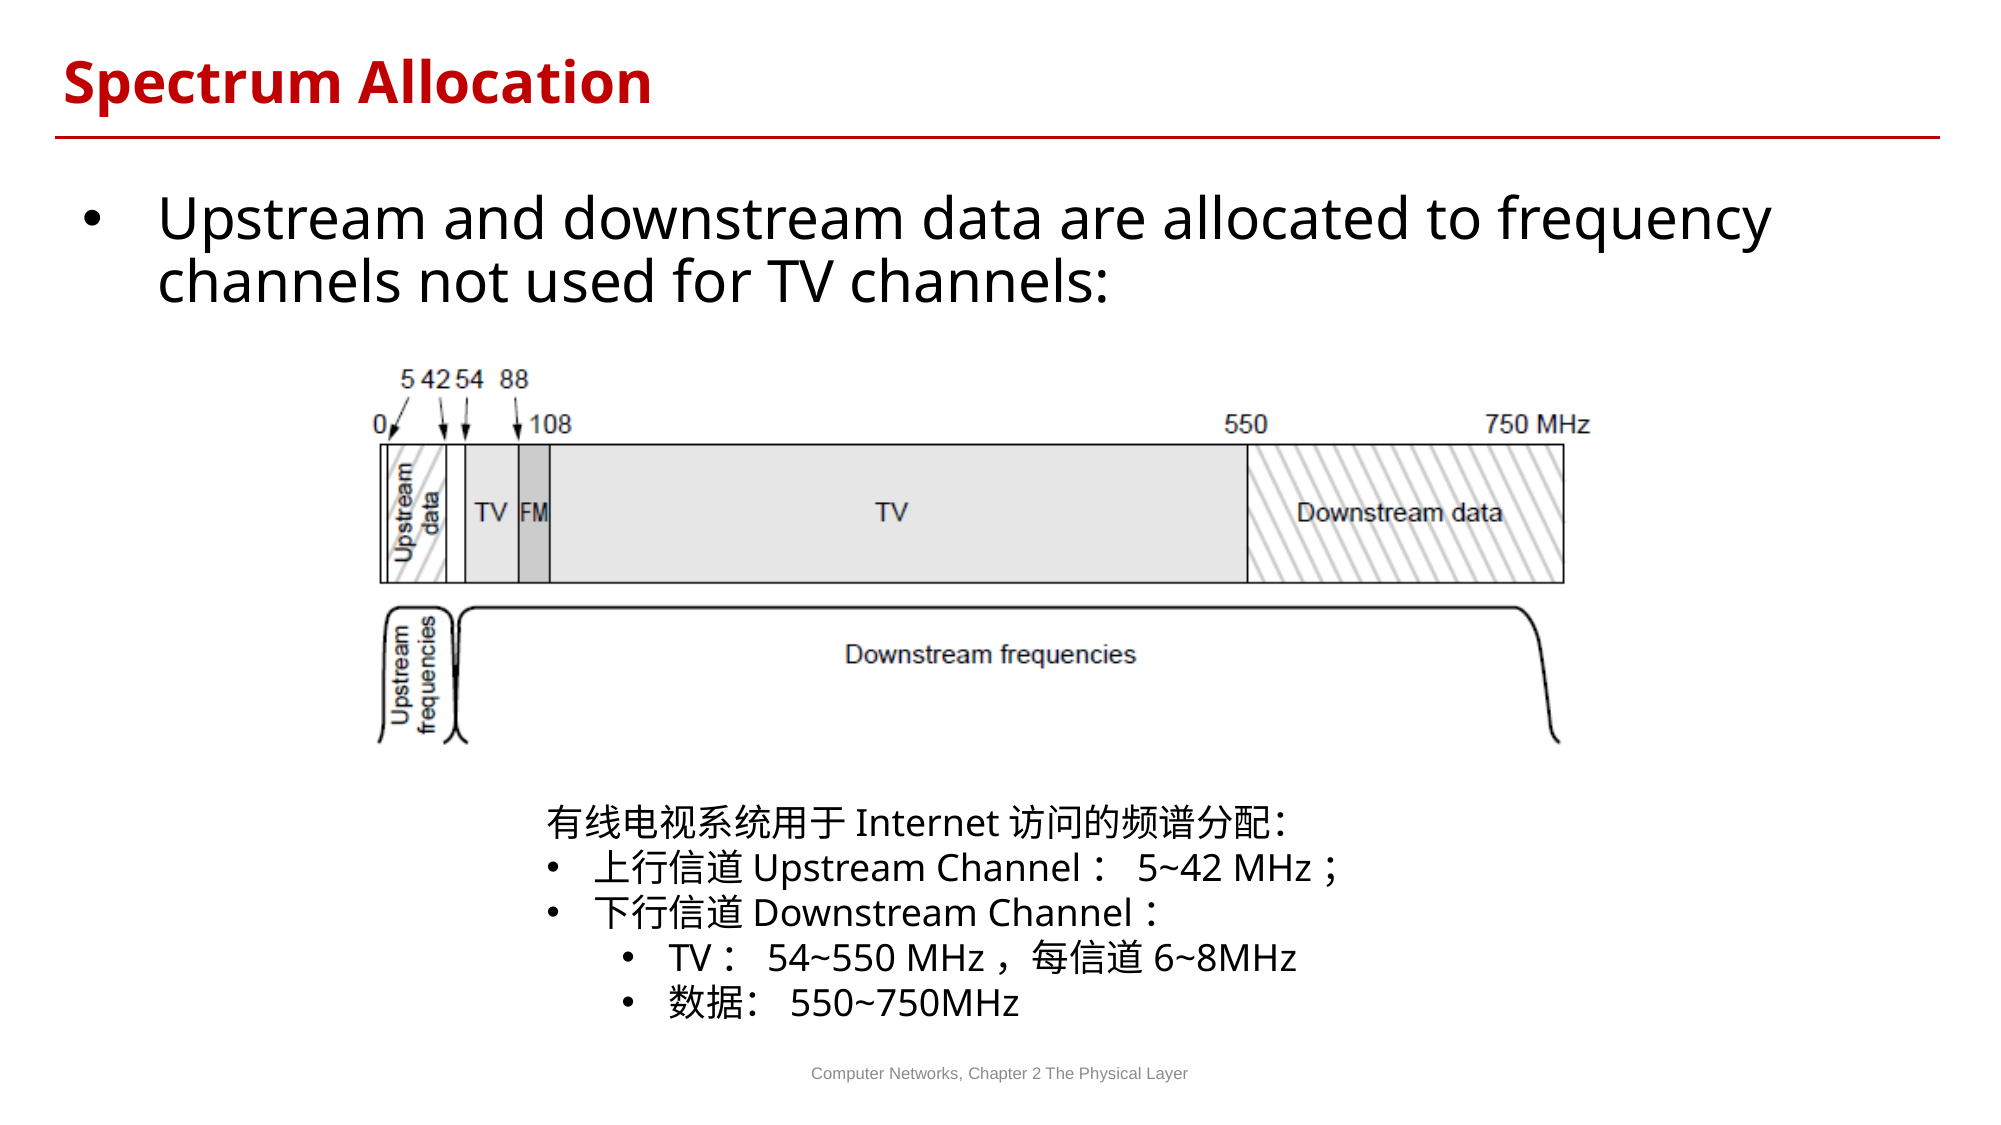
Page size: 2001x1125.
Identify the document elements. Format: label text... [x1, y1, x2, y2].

footer Computer Networks, Chapter 2 The Physical Layer [662, 1042, 1338, 1103]
text_box Spectrum Allocation [48, 46, 1883, 125]
list Upstream and downstream data are allocated to frequency channels not used for TV channels: [67, 181, 1902, 343]
picture [330, 342, 1627, 783]
text_box 有线电视系统用于Internet访问的频谱分配： 上行信道Upstream Channel：5~42 MHz； 下行信道Downstream Channel： TV：54~550 MHz，每信道6~8MHz 数据：550~750MHz [531, 791, 1374, 1032]
